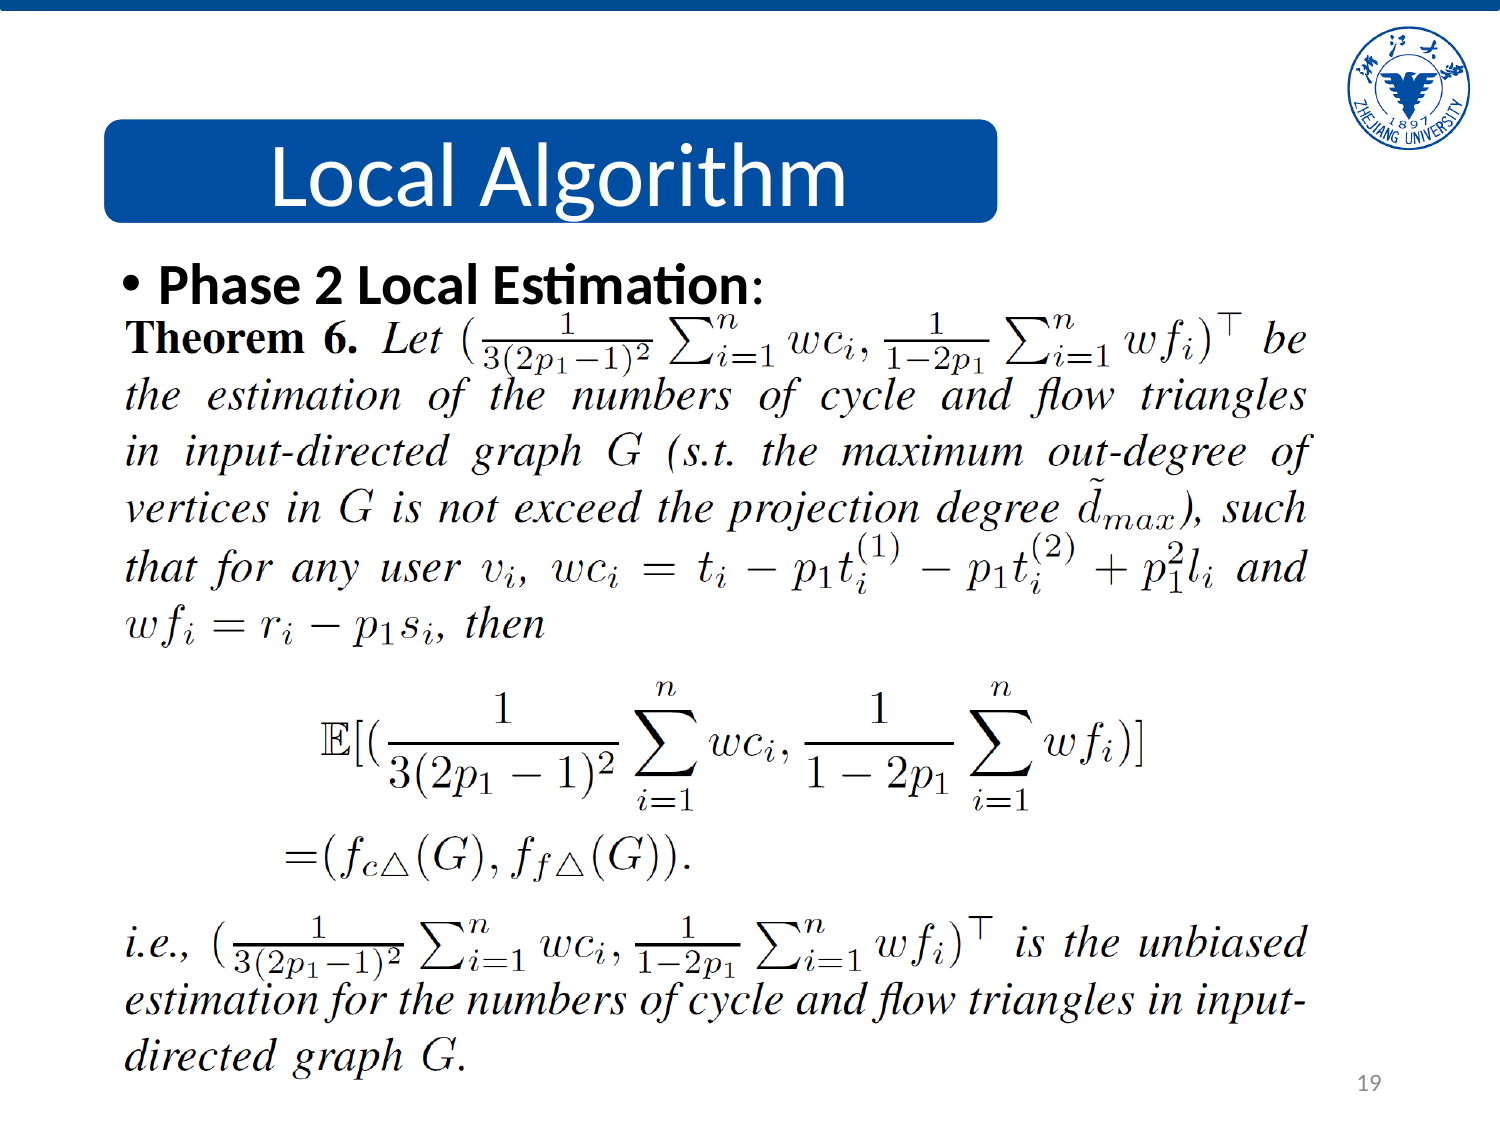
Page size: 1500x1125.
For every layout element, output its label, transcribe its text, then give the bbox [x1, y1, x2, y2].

picture [1339, 18, 1478, 158]
picture [119, 309, 1317, 1082]
text_box Phase 2 Local Estimation: [105, 246, 1450, 1125]
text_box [103, 118, 1013, 224]
